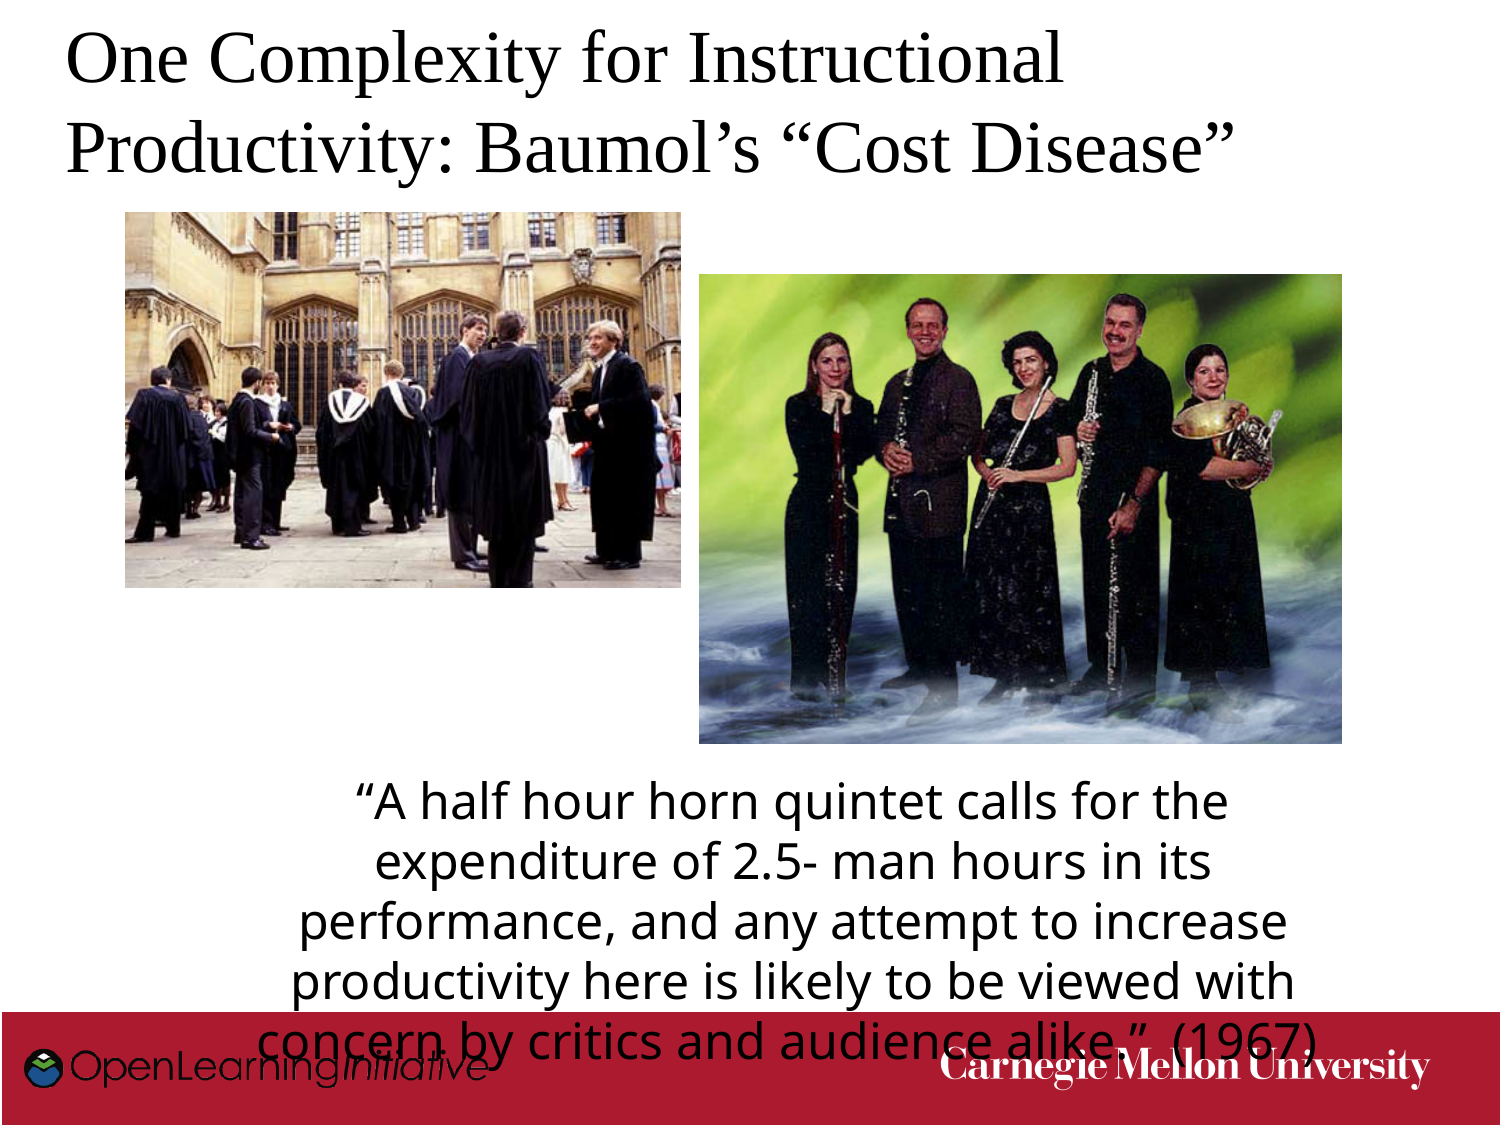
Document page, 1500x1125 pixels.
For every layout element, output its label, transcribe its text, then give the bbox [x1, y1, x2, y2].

picture [699, 274, 1342, 744]
picture [124, 212, 681, 588]
title One Complexity for Instructional Productivity: Baumol’s “Cost Disease” [50, 0, 1463, 188]
picture [2, 1012, 1500, 1125]
text_box “A half hour horn quintet calls for the expenditure of 2.5- man hours in its performance, and any attempt to increase productivity here is likely to be viewed with concern by critics and audience alike.” (1967) [199, 762, 1388, 1078]
